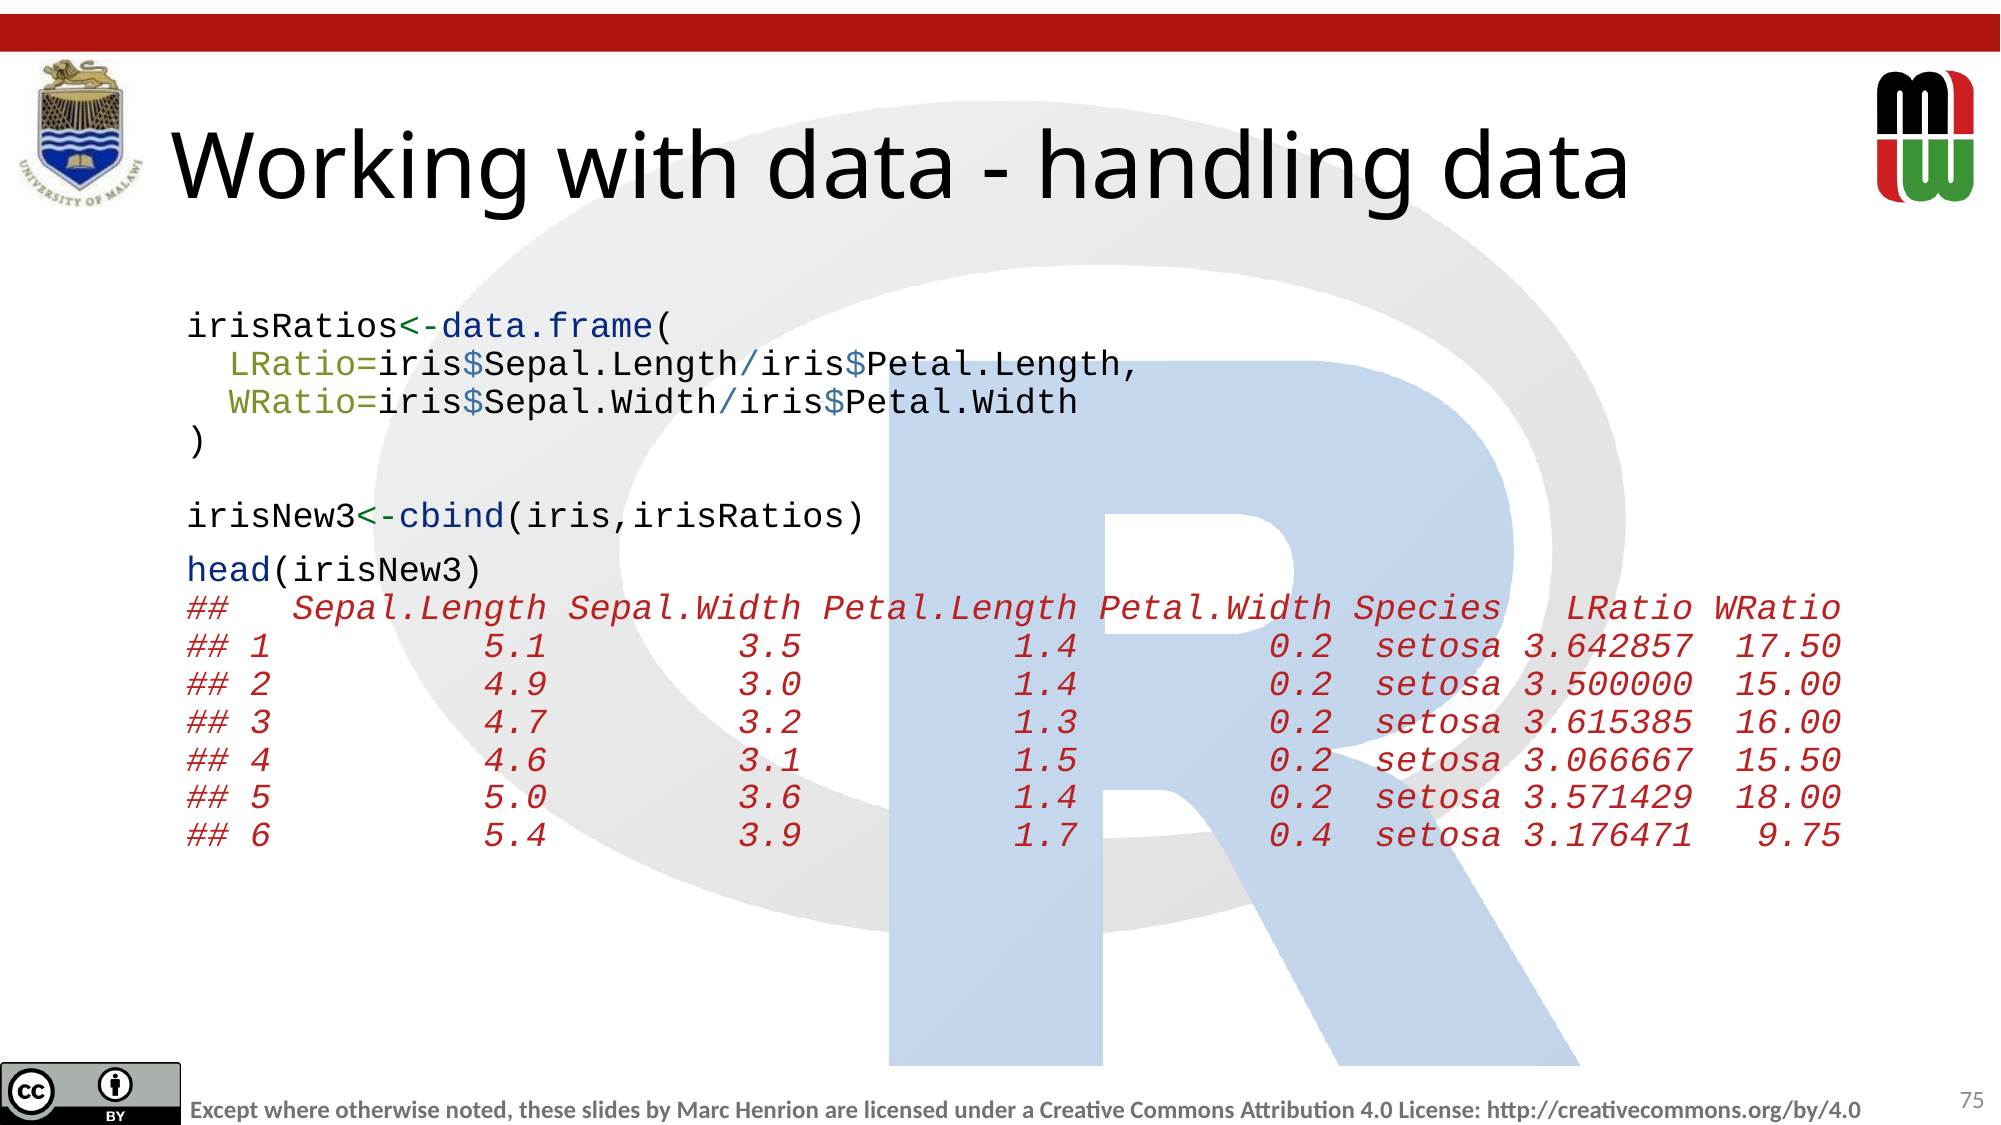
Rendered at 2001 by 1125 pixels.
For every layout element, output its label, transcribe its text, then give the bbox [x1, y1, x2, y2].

title Working with data - handling data [155, 59, 1851, 278]
slide_number 75 [1550, 1073, 2000, 1125]
picture [0, 1062, 181, 1125]
list irisRatios<-data.frame( LRatio=iris$Sepal.Length/iris$Petal.Length, WRatio=iris$Sepal.Width/iris$Petal.Width ) irisNew3<-cbind(iris,irisRatios) head(irisNew3) ## Sepal.Length Sepal.Width Petal.Length Petal.Width Species LRatio WRatio ## 1 5.1 3.5 1.4 0.2 setosa 3.642857 17.50 ## 2 4.9 3.0 1.4 0.2 setosa 3.500000 15.00 ## 3 4.7 3.2 1.3 0.2 setosa 3.615385 16.00 ## 4 4.6 3.1 1.5 0.2 setosa 3.066667 15.50 ## 5 5.0 3.6 1.4 0.2 setosa 3.571429 18.00 ## 6 5.4 3.9 1.7 0.4 setosa 3.176471 9.75 [137, 299, 1863, 1066]
picture [19, 59, 143, 207]
